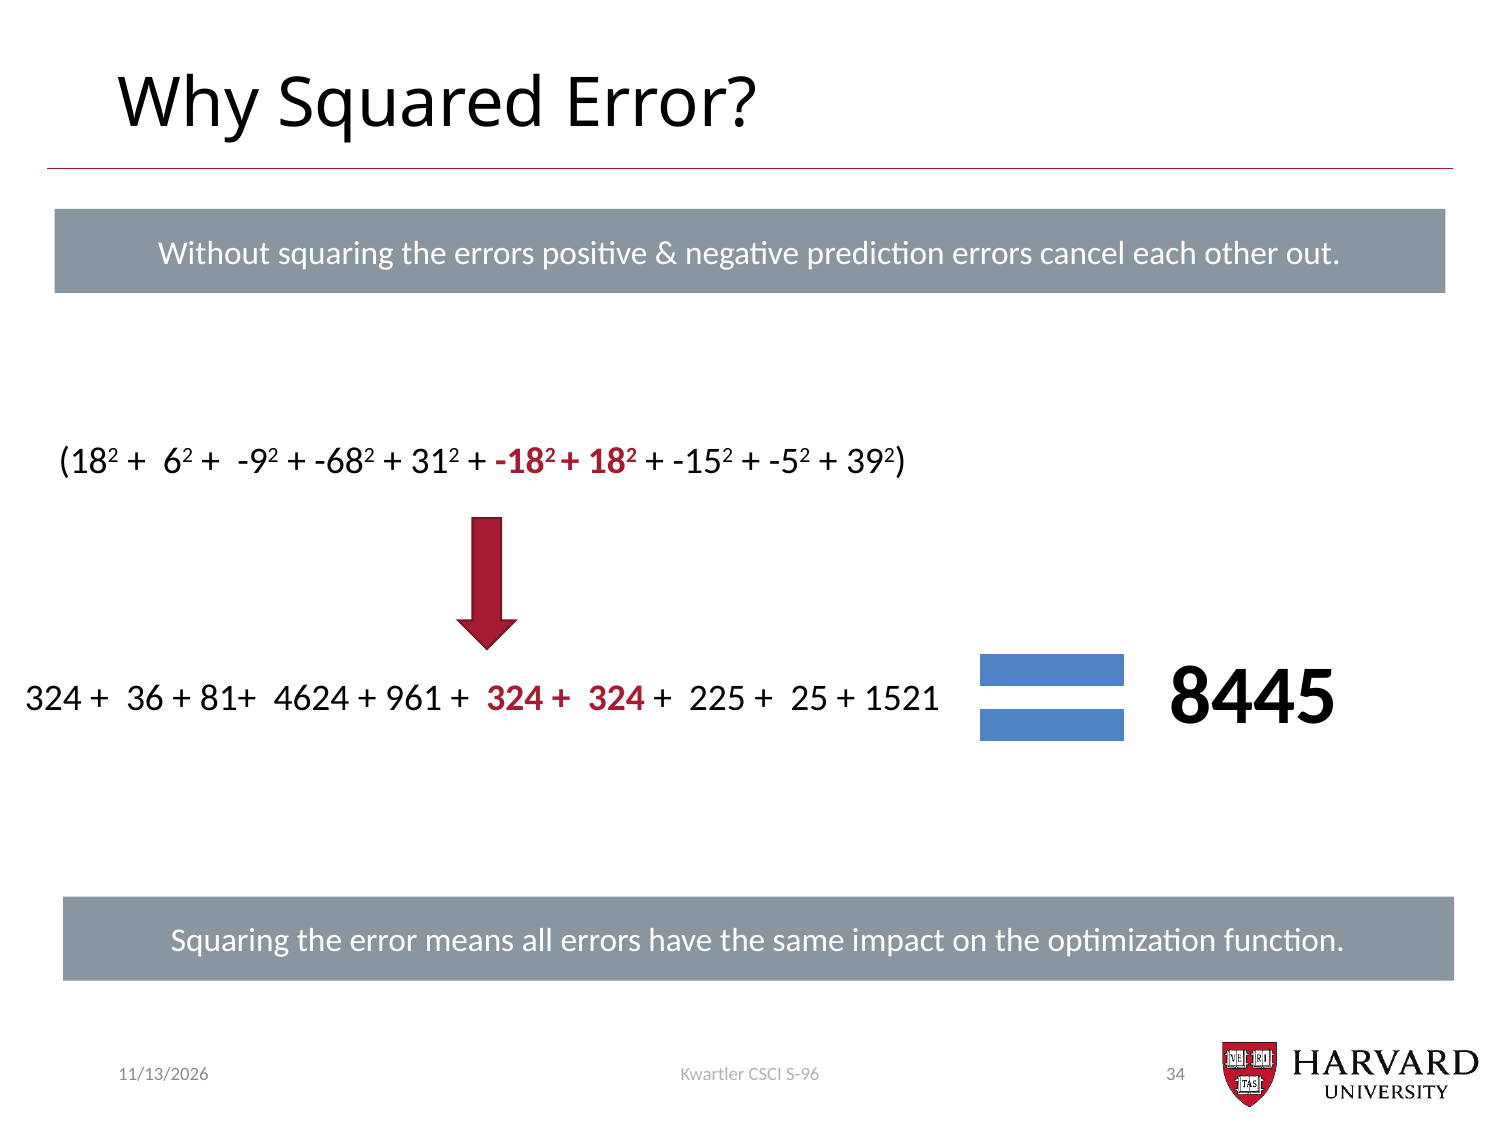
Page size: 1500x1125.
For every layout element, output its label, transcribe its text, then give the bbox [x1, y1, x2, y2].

text_box Squaring the error means all errors have the same impact on the optimization function. [62, 895, 1455, 982]
text_box [980, 709, 1124, 741]
text_box Without squaring the errors positive & negative prediction errors cancel each other out. [54, 208, 1446, 294]
title Why Squared Error? [103, 59, 1397, 157]
text_box 324 + 36 + 81+ 4624 + 961 + 324 + 324 + 225 + 25 + 1521 [10, 665, 964, 726]
slide_number 34 [1059, 1042, 1200, 1103]
footer Kwartler CSCI S-96 [496, 1042, 1004, 1103]
text_box [455, 517, 518, 651]
text_box (182 + 62 + -92 + -682 + 312 + -182 + 182 + -152 + -52 + 392) [43, 428, 930, 489]
picture [1200, 1024, 1500, 1125]
text_box [980, 654, 1124, 686]
text_box 8445 [1154, 632, 1354, 748]
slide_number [103, 1042, 441, 1103]
